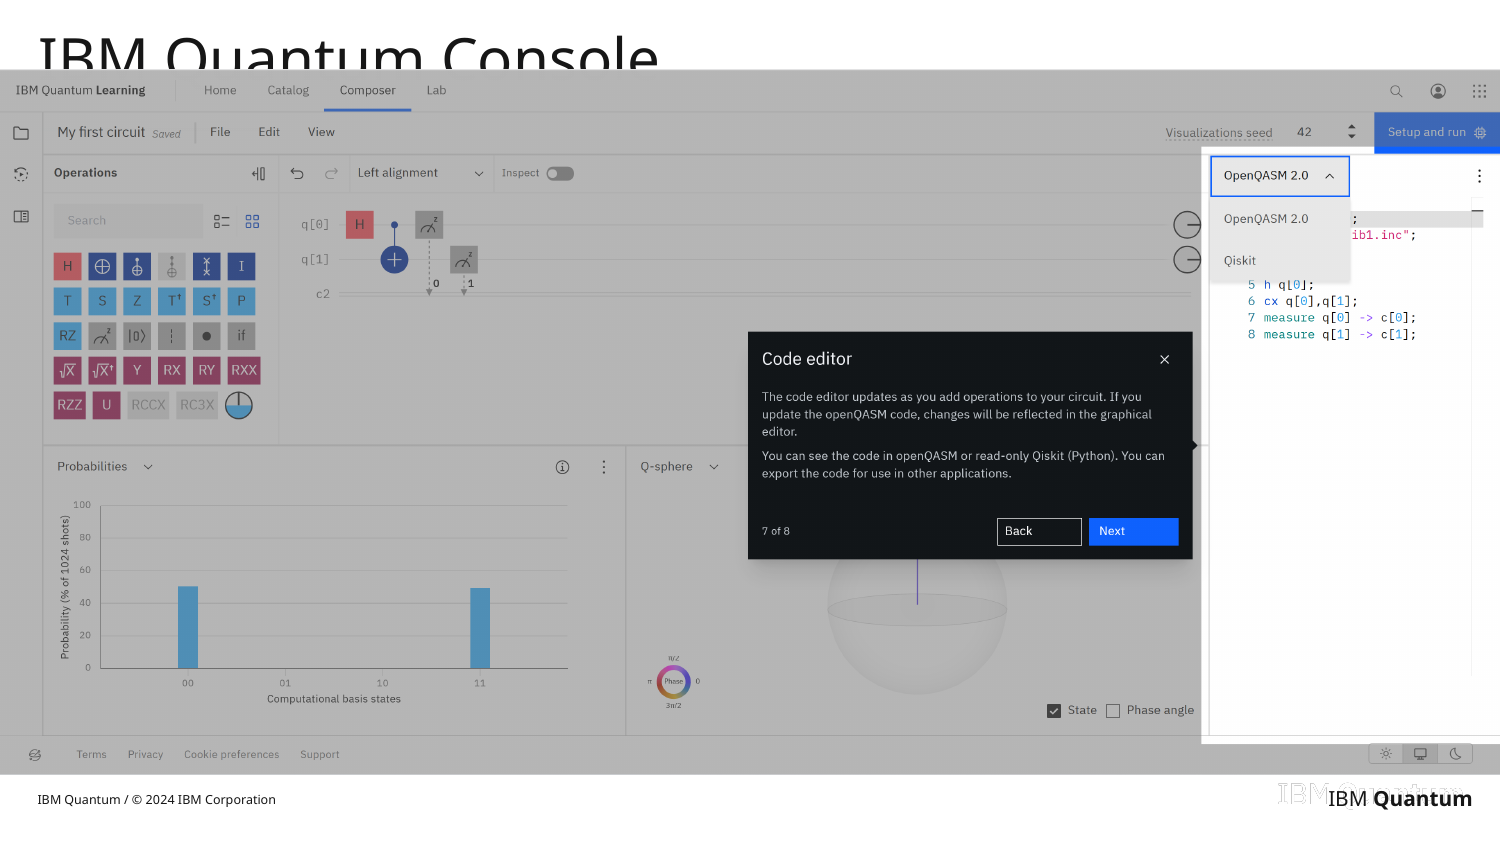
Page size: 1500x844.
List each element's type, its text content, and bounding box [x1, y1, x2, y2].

text_box IBM Quantum [1328, 784, 1485, 813]
text_box IBM Quantum Console [24, 22, 1423, 67]
footer IBM Quantum / © 2024 IBM Corporation [37, 785, 713, 813]
picture [0, 68, 1500, 775]
